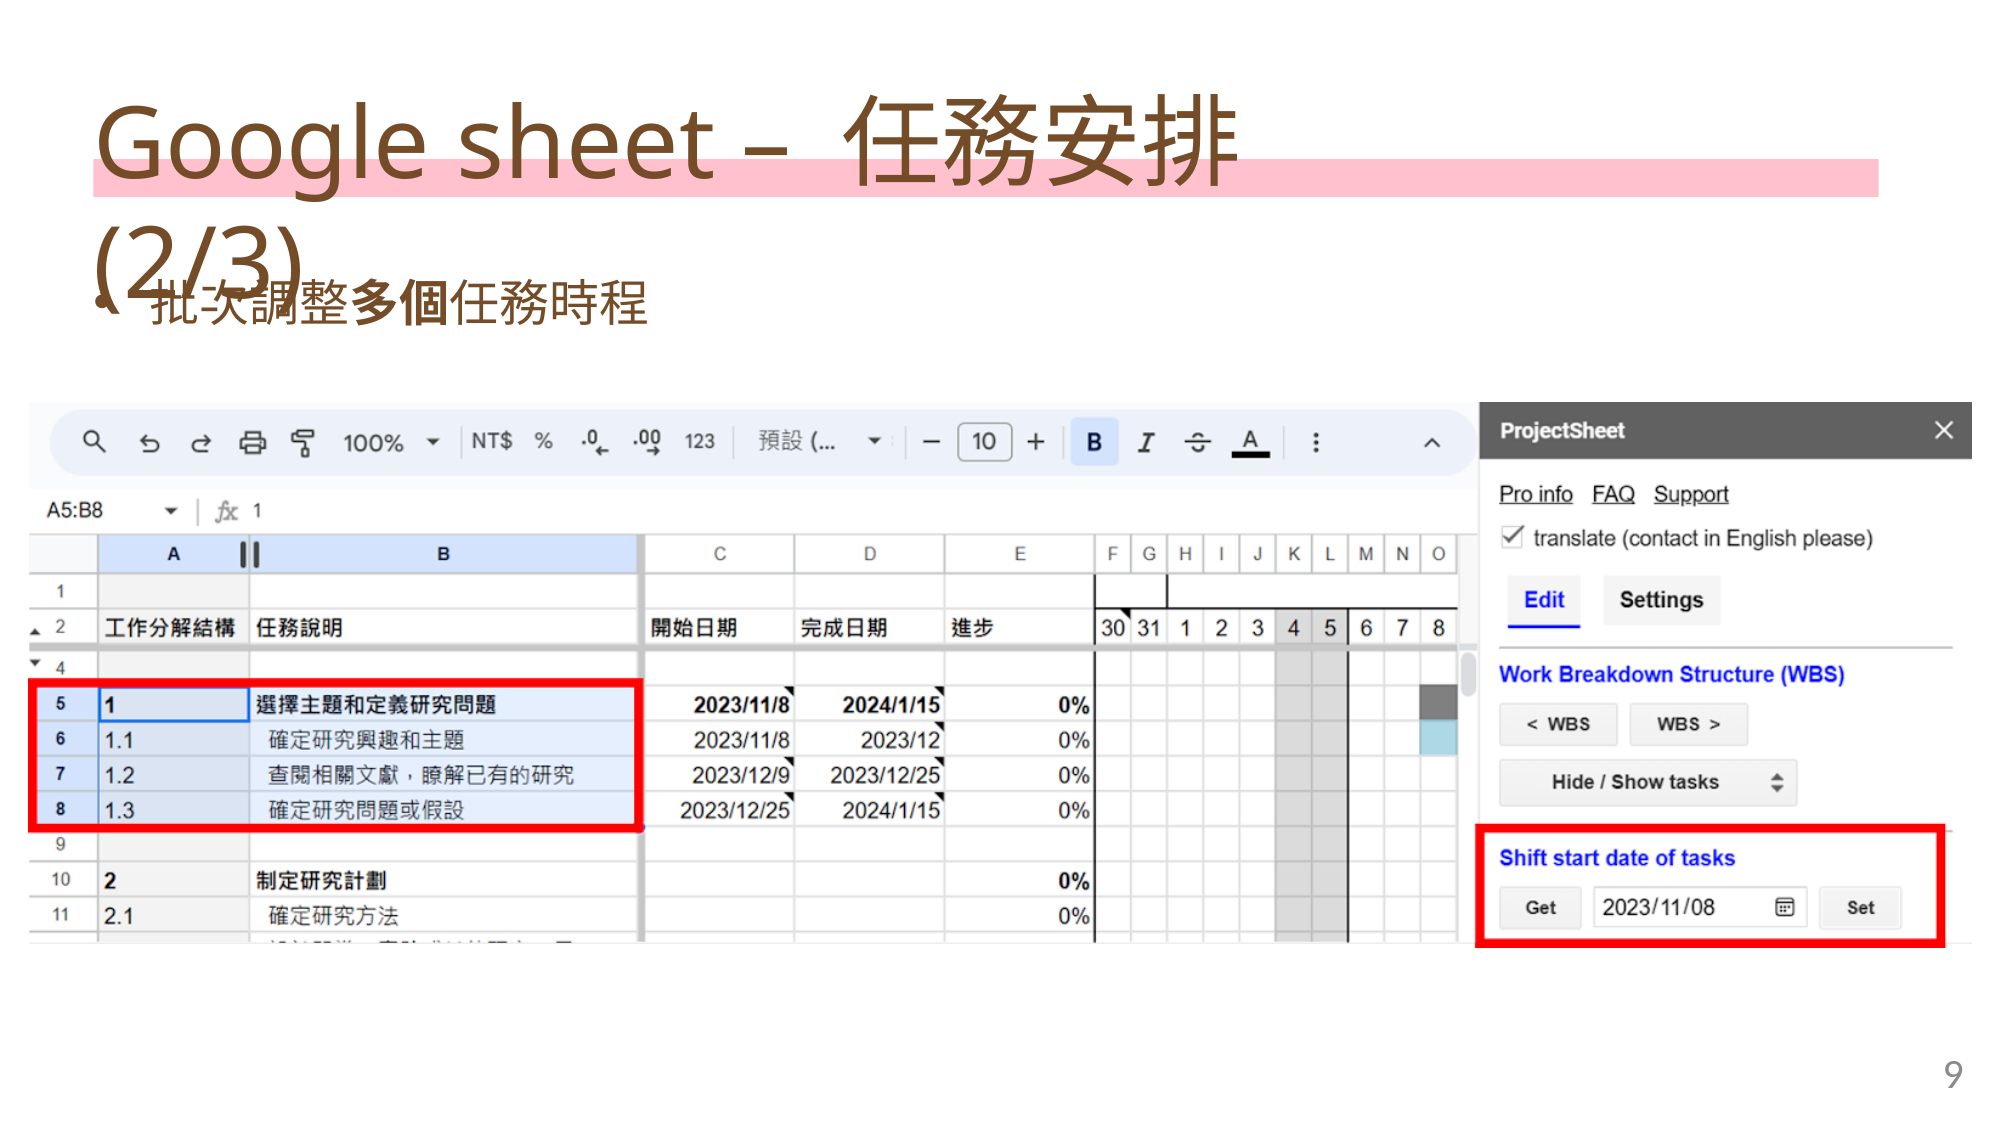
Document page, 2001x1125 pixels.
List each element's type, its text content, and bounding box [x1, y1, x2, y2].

text_box Google sheet – 任務安排(2/3) [93, 78, 1436, 319]
text_box [1436, 158, 1880, 198]
picture [28, 402, 1972, 948]
text_box 批次調整多個任務時程 [93, 241, 1934, 332]
slide_number 9 [1528, 1041, 1979, 1102]
